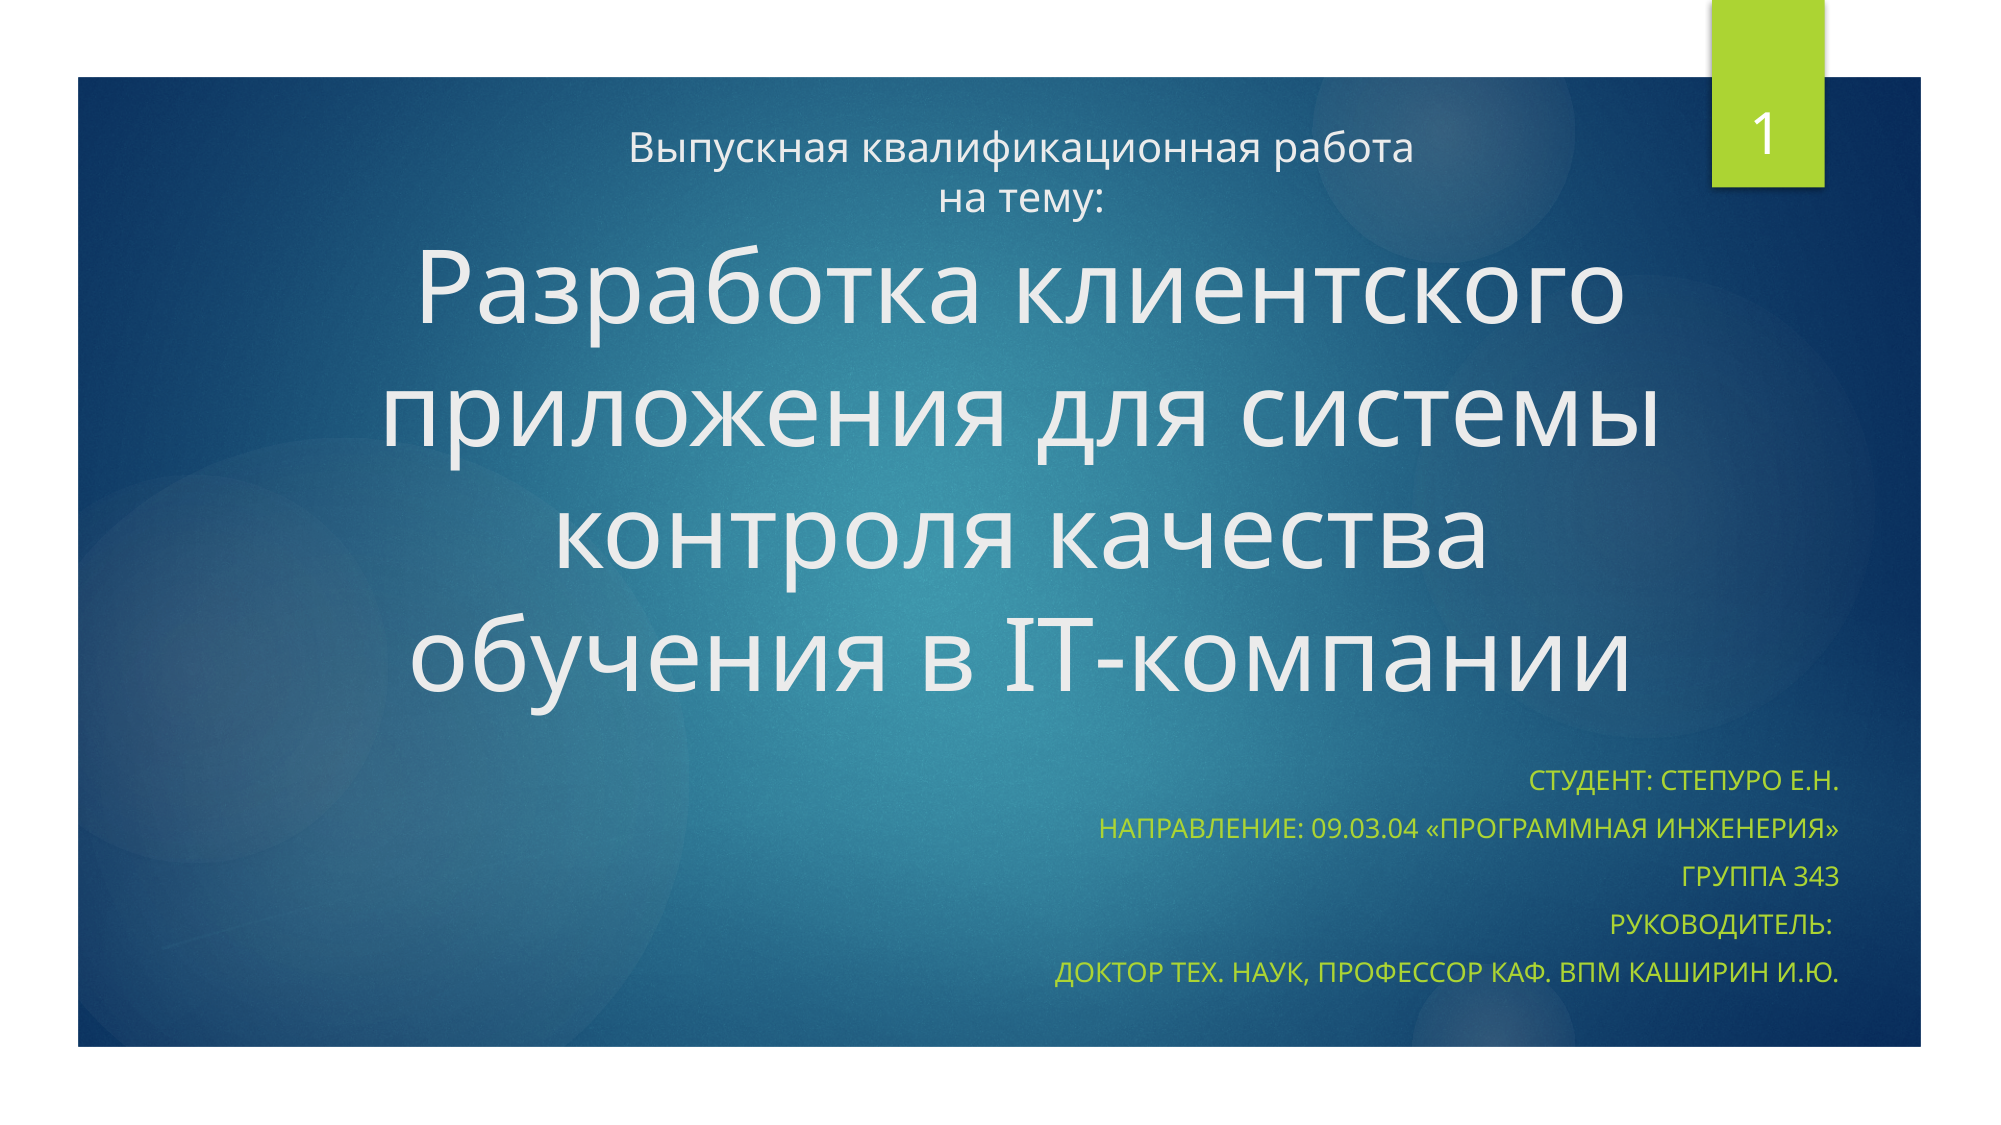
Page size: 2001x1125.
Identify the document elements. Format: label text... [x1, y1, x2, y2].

slide_number 1 [1698, 48, 1836, 174]
title Выпускная квалификационная работа на тему: Разработка клиентского приложения для системы контроля качества обучения в IT-компании [297, 109, 1746, 720]
subtitle Студент: Степуро Е.Н. Направление: 09.03.04 «программная инженерия» Группа 343 Руководитель: доктор тех. Наук, профессор каф. Впм Каширин И.Ю. [407, 755, 1855, 999]
